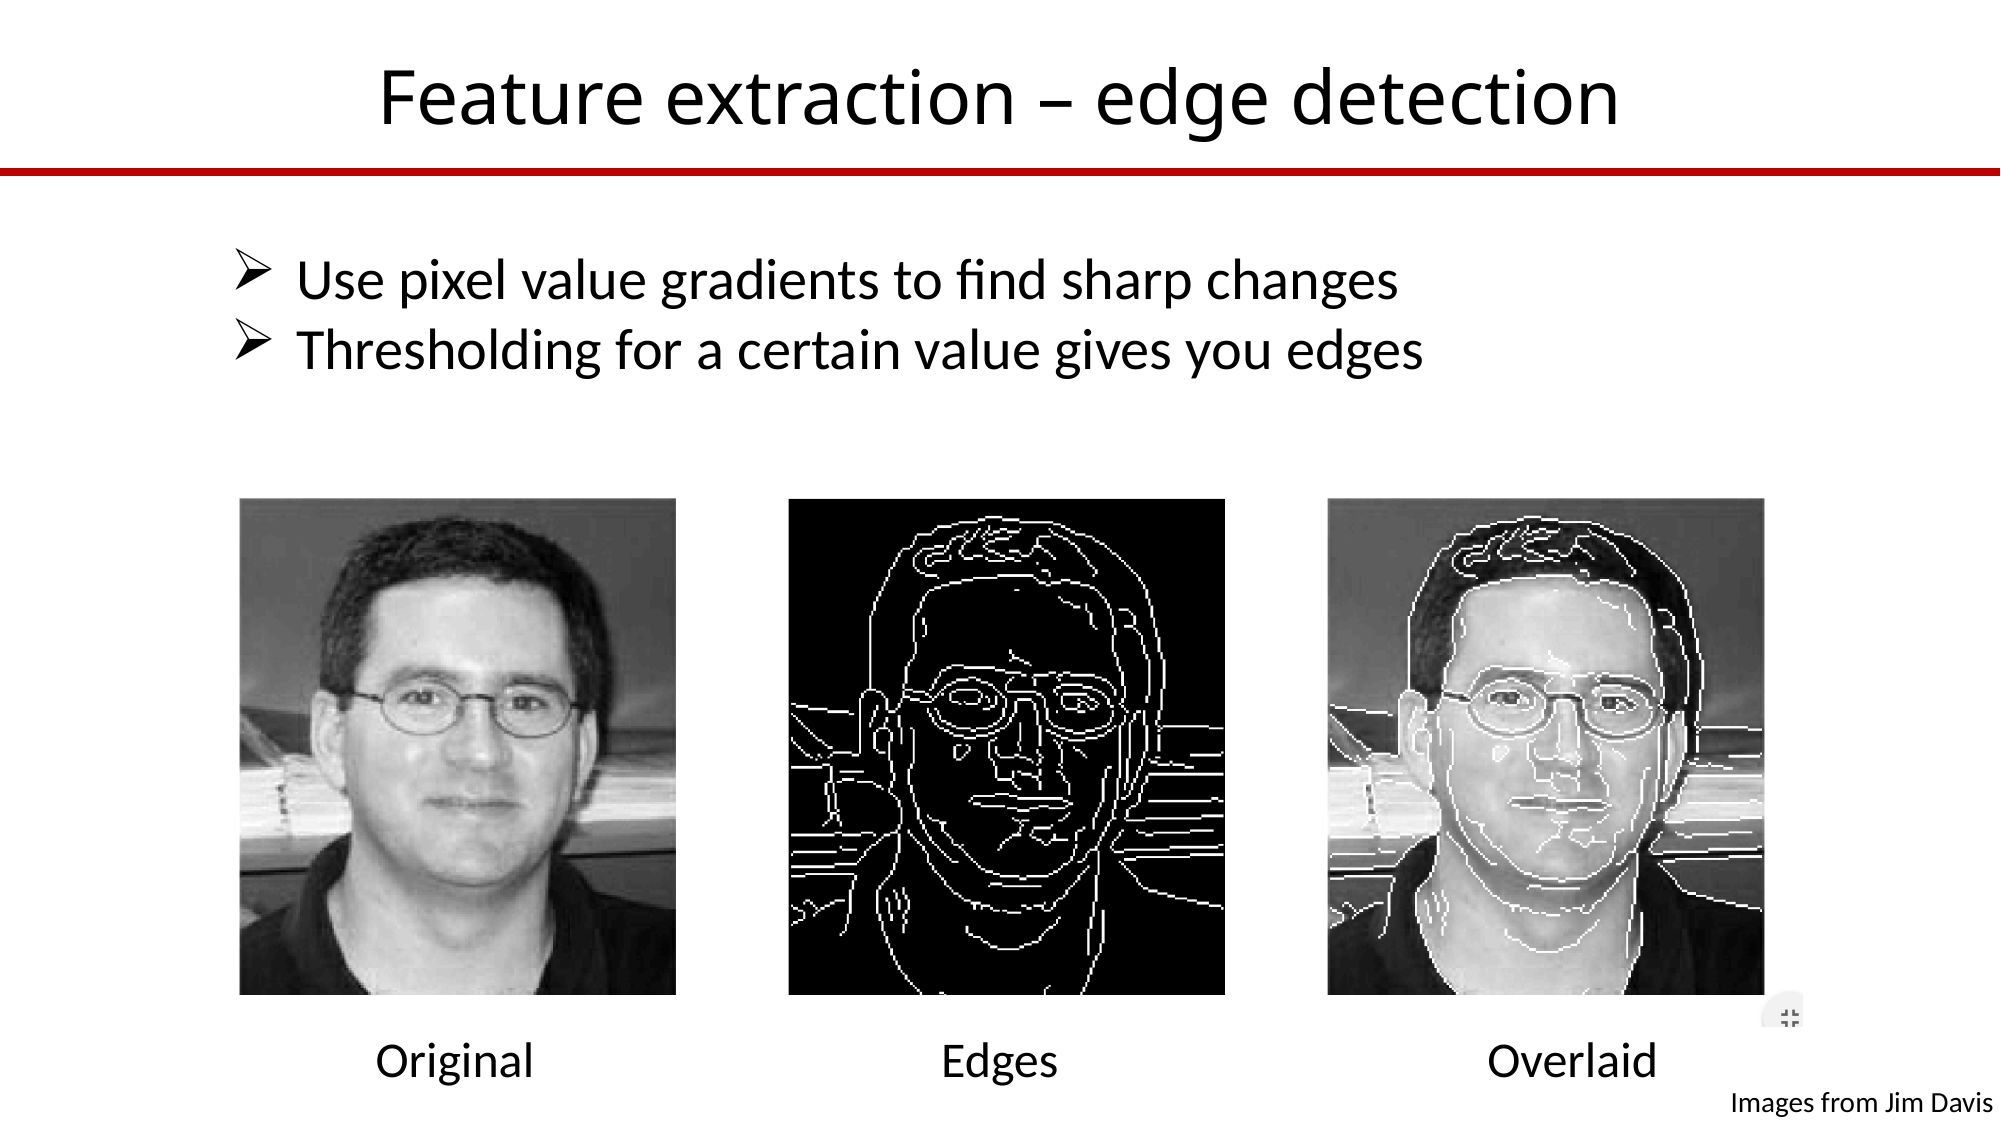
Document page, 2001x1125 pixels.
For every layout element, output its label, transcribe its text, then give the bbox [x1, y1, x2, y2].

text_box Use pixel value gradients to find sharp changes Thresholding for a certain value gives you edges [186, 233, 1441, 389]
text_box Original [360, 1028, 550, 1095]
text_box Overlaid [1472, 1028, 1674, 1095]
text_box Edges [926, 1028, 1074, 1095]
title Feature extraction – edge detection [137, 50, 1863, 150]
picture [197, 447, 1803, 1028]
text_box Images from Jim Davis [1715, 1076, 2000, 1125]
